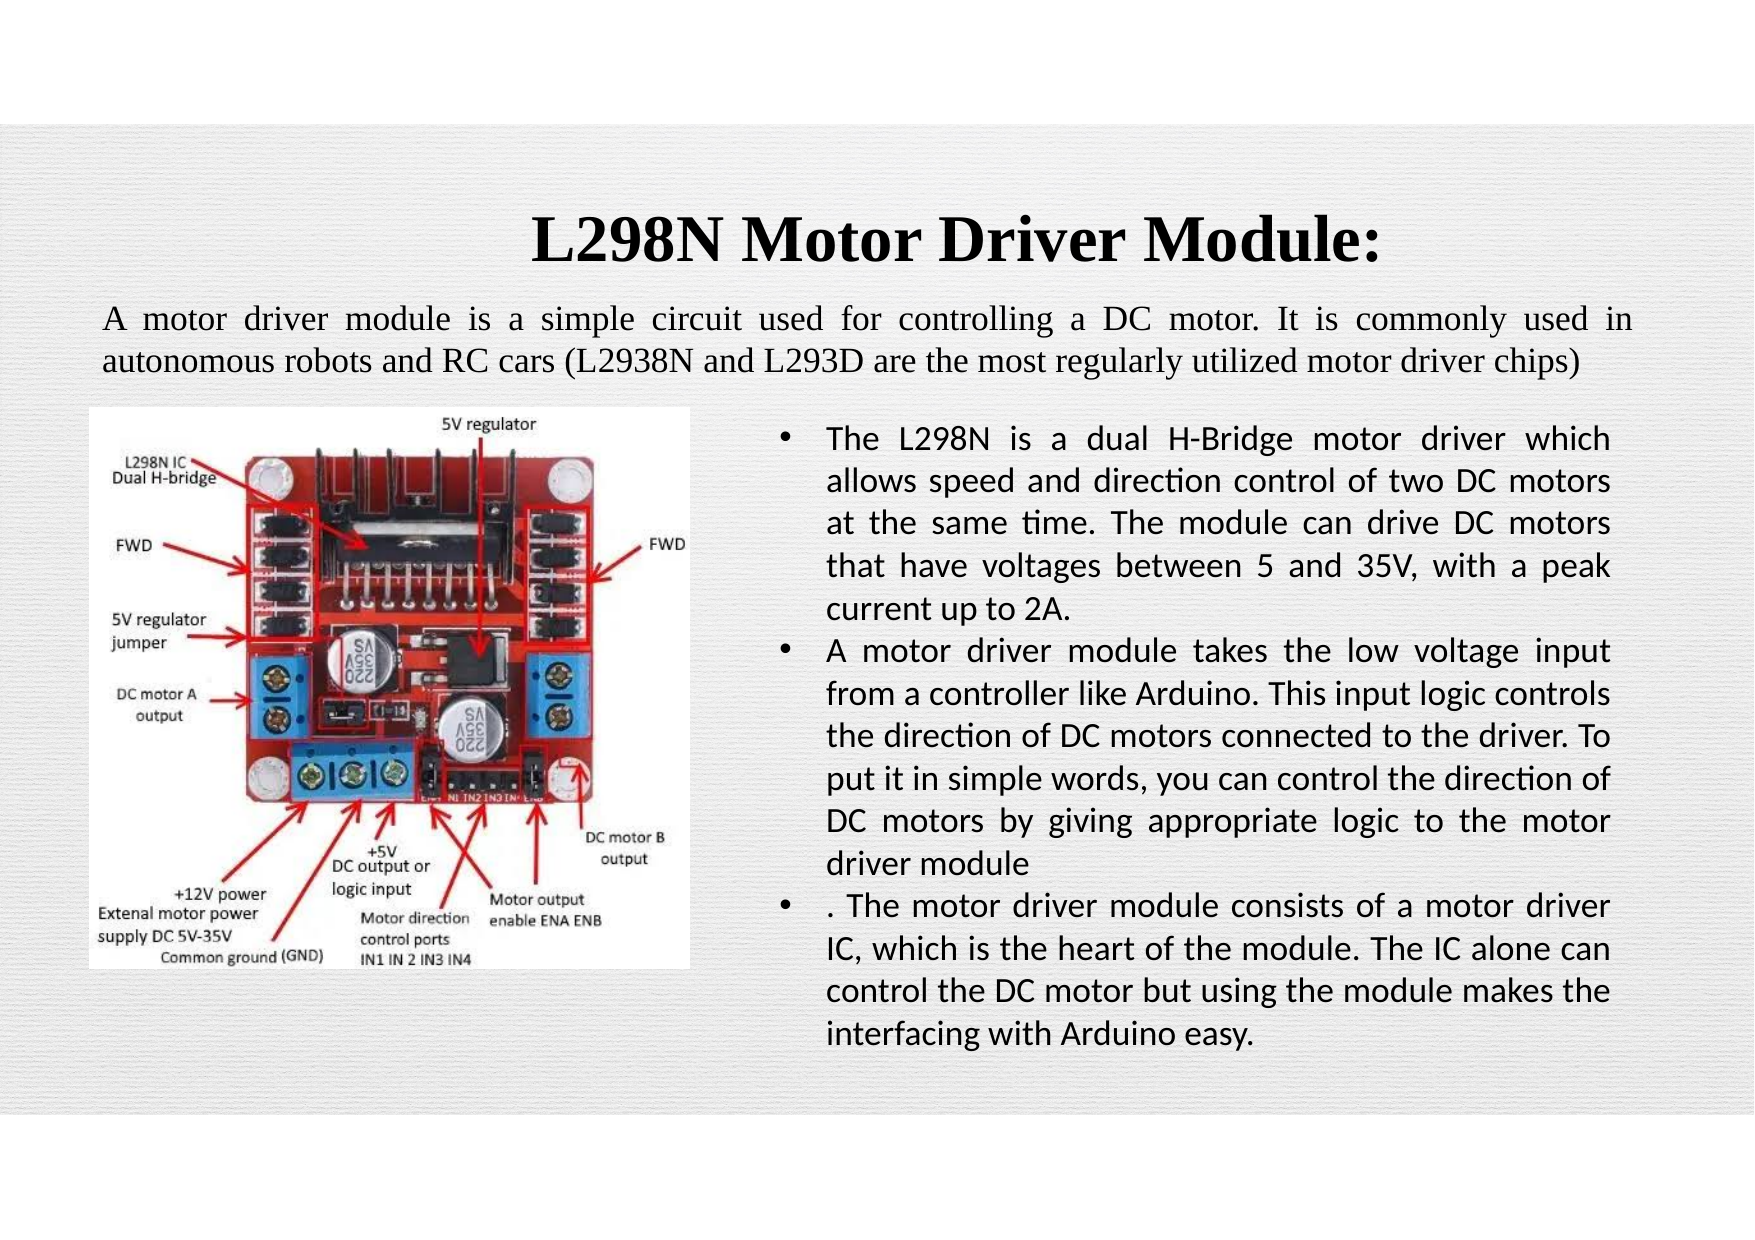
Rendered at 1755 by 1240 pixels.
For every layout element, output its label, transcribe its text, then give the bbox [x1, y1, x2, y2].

text_box The L298N is a dual H-Bridge motor driver which allows speed and direction control of two DC motors at the same time. The module can drive DC motors that have voltages between 5 and 35V, with a peak current up to 2A. A motor driver module takes the low voltage input from a controller like Arduino. This input logic controls the direction of DC motors connected to the driver. To put it in simple words, you can control the direction of DC motors by giving appropriate logic to the motor driver module . The motor driver module consists of a motor driver IC, which is the heart of the module. The IC alone can control the DC motor but using the module makes the interfacing with Arduino easy. [764, 407, 1628, 1060]
title L298N Motor Driver Module: [227, 194, 1690, 276]
picture [0, 124, 1755, 1115]
list A motor driver module is a simple circuit used for controlling a DC motor. It is commonly used in autonomous robots and RC cars (L2938N and L293D are the most regularly utilized motor driver chips) .. [102, 294, 1634, 424]
